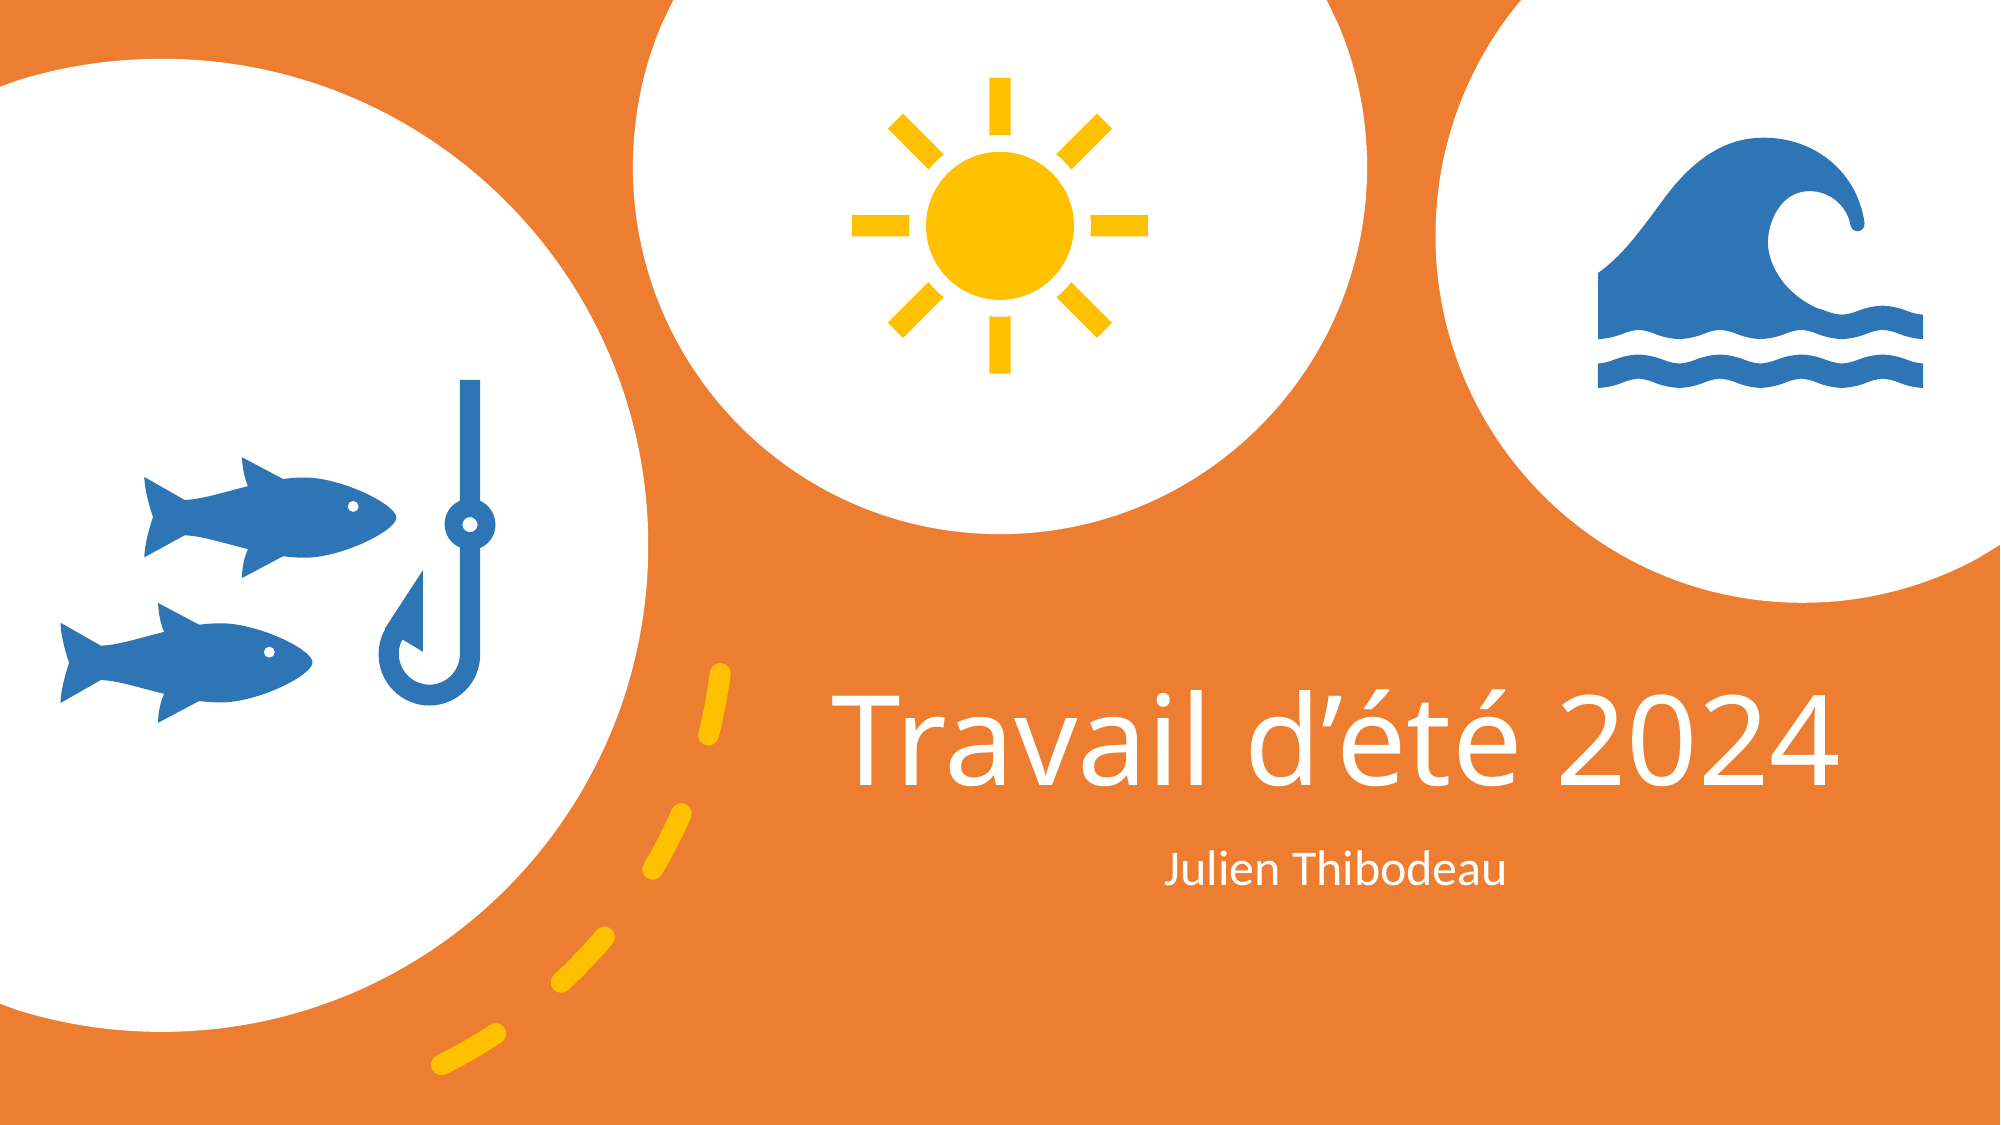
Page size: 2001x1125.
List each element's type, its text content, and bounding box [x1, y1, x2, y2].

text_box [1597, 354, 1924, 388]
text_box [0, 57, 650, 1033]
subtitle Julien Thibodeau [781, 834, 1892, 1027]
text_box [1434, 0, 2000, 604]
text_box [852, 77, 1148, 374]
text_box [631, 0, 1369, 536]
text_box [250, 644, 721, 1096]
text_box [1598, 137, 1924, 340]
text_box [0, 0, 2000, 1125]
title Travail d’été 2024 [781, 627, 1892, 820]
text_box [60, 379, 496, 723]
